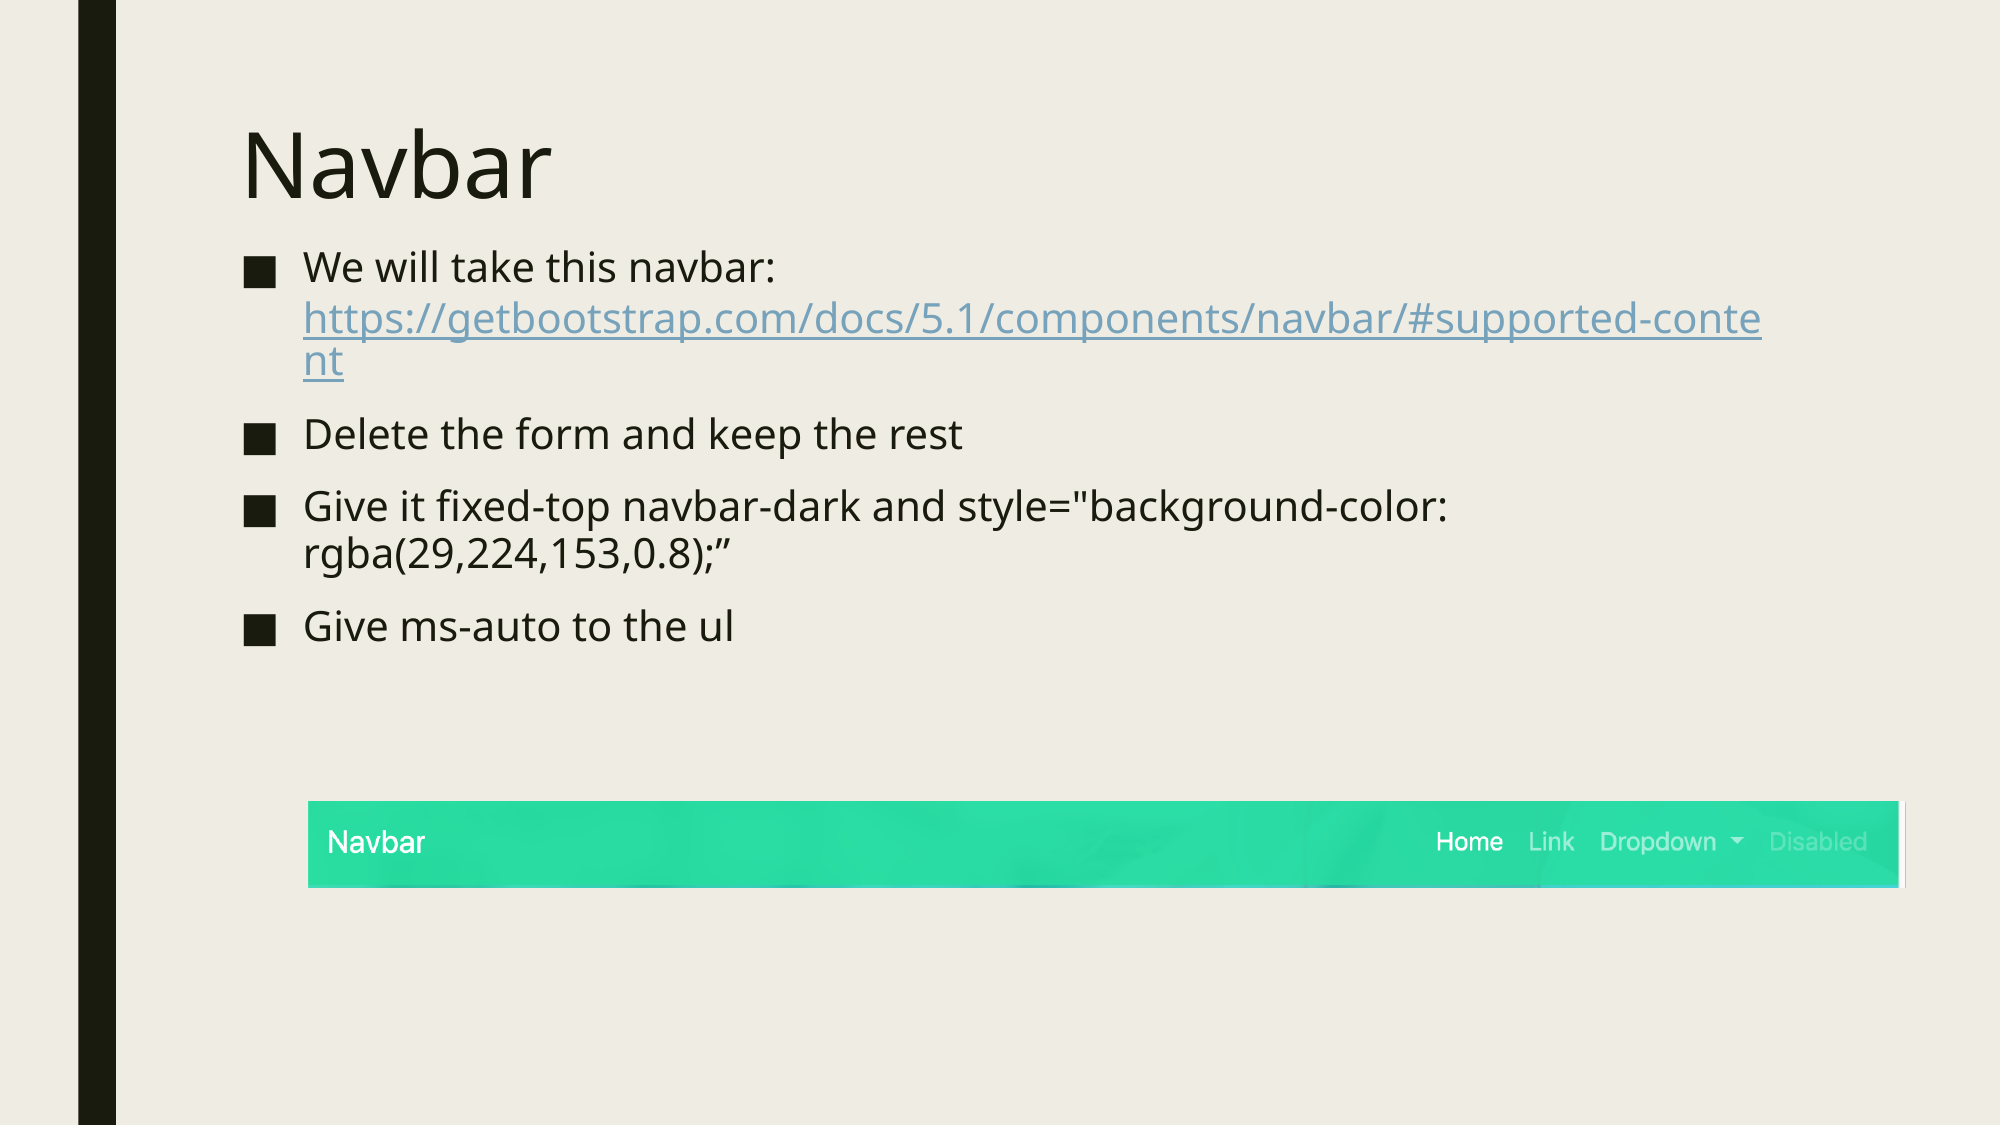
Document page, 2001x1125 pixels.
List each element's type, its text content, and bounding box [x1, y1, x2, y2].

picture [308, 801, 1906, 888]
list We will take this navbar: https://getbootstrap.com/docs/5.1/components/navbar/#supported-content Delete the form and keep the rest Give it fixed-top navbar-dark and style="background-color: rgba(29,224,153,0.8);” Give ms-auto to the ul [225, 237, 1800, 963]
title Navbar [225, 112, 1800, 237]
